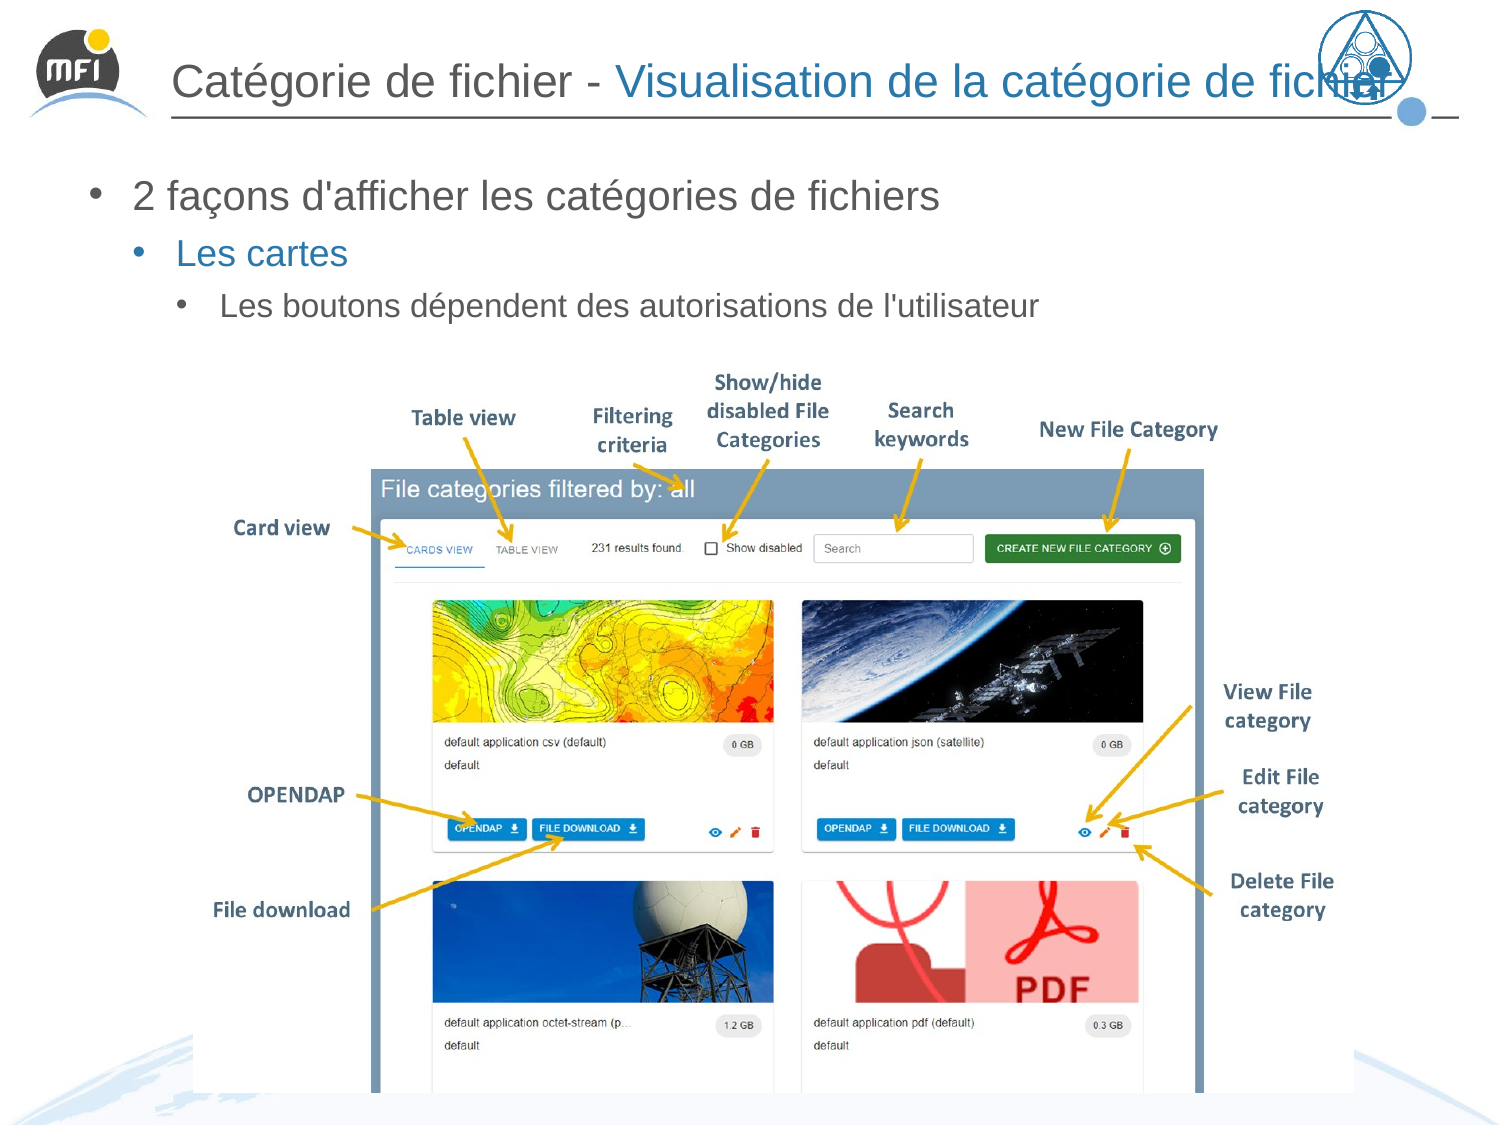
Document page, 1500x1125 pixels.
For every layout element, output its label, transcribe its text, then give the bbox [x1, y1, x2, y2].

title Catégorie de fichier - Visualisation de la catégorie de fichier [171, 0, 1412, 116]
list 2 façons d'afficher les catégories de fichiers Les cartes Les boutons dépendent des autorisations de l'utilisateur [88, 160, 1459, 1094]
picture [0, 0, 1500, 1125]
